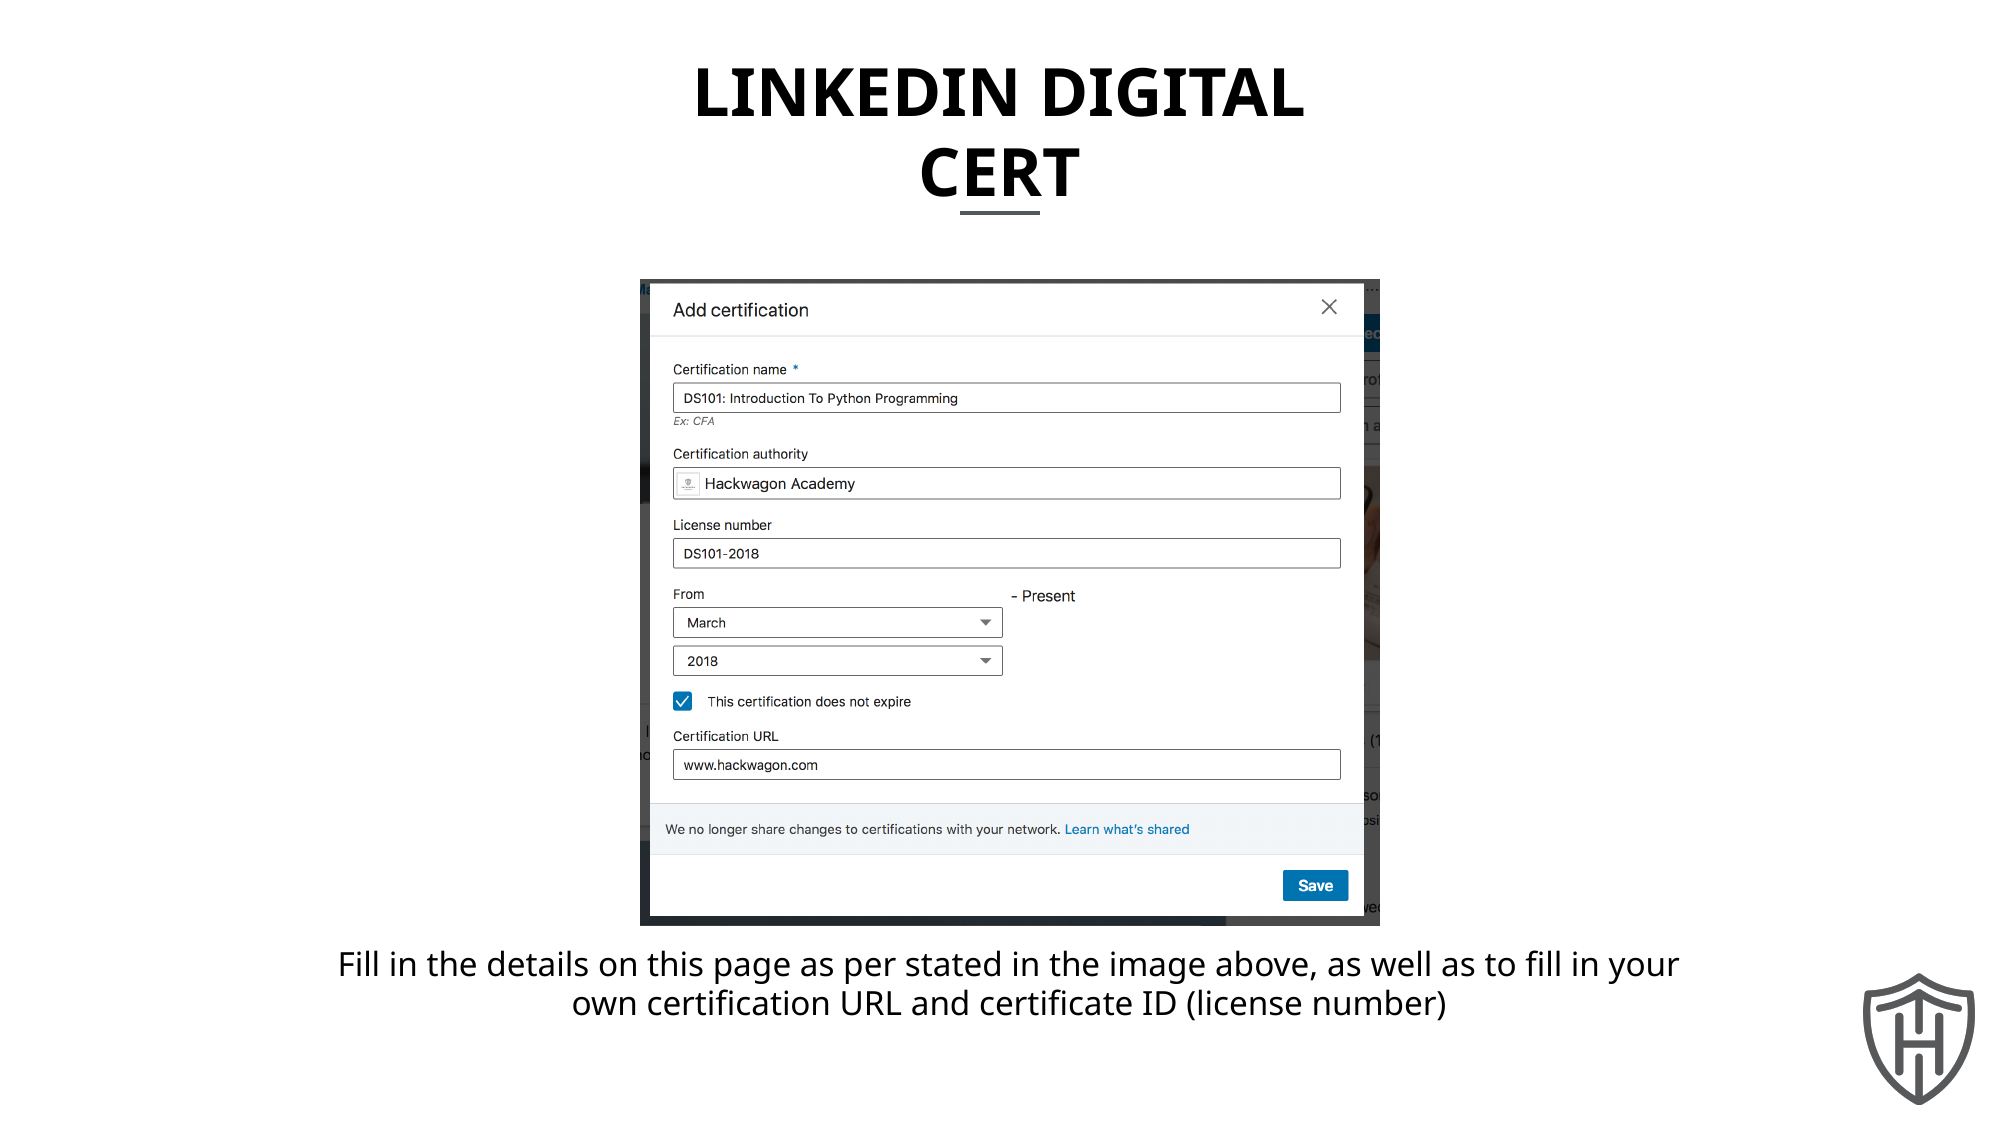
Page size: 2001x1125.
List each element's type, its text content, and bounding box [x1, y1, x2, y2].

picture [640, 279, 1380, 926]
text_box Fill in the details on this page as per stated in the image above, as well as to fill in your own certification URL and certificate ID (license number) [321, 935, 1698, 1030]
text_box LINKEDIN DIGITAL CERT [609, 45, 1391, 214]
picture [1863, 972, 1975, 1105]
